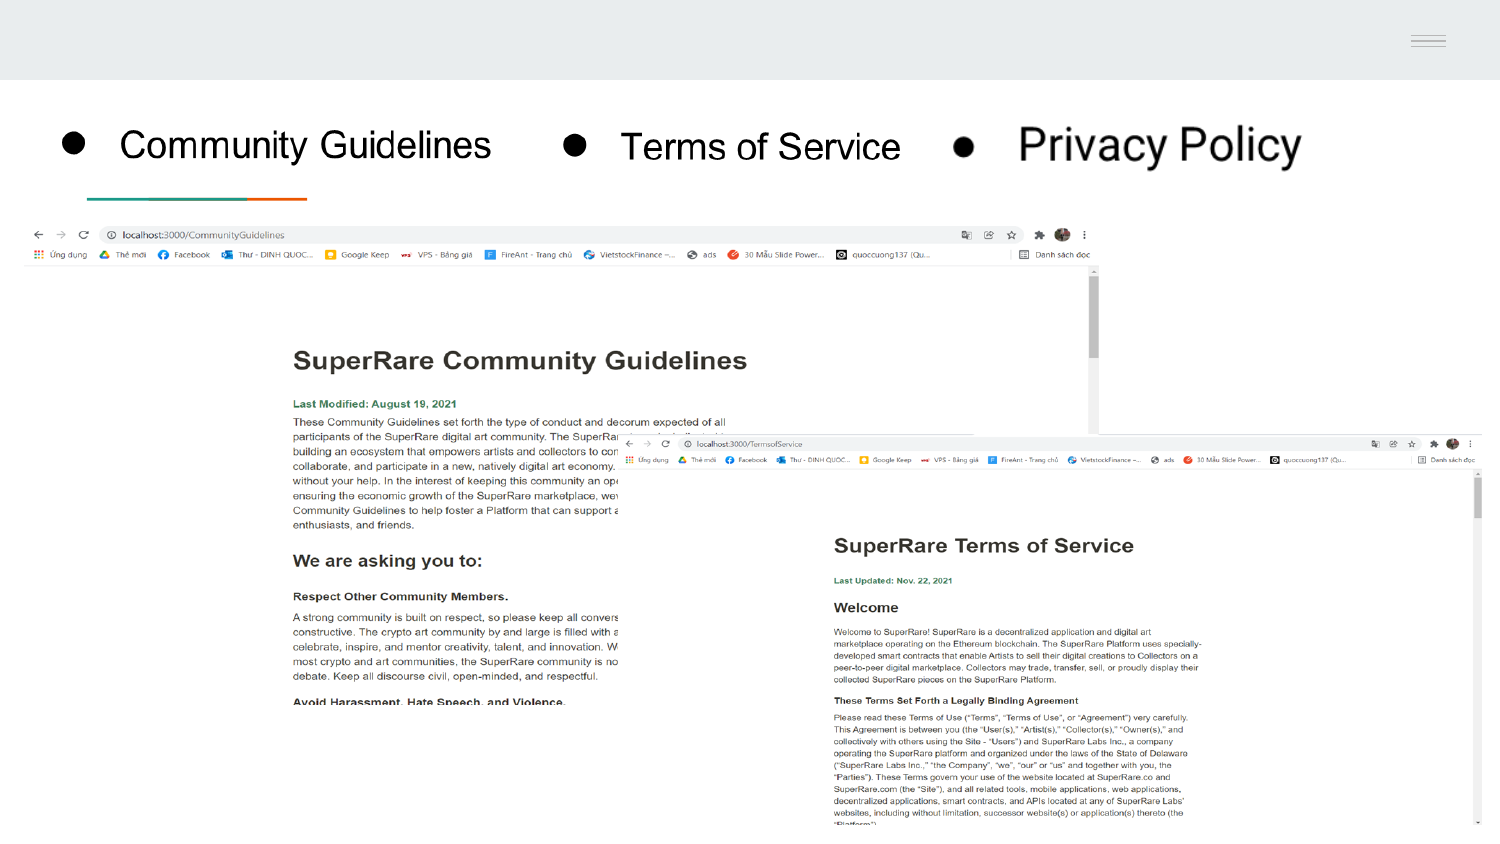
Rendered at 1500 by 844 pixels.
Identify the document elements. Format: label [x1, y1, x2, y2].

picture [24, 226, 1483, 825]
picture [28, 94, 1500, 202]
